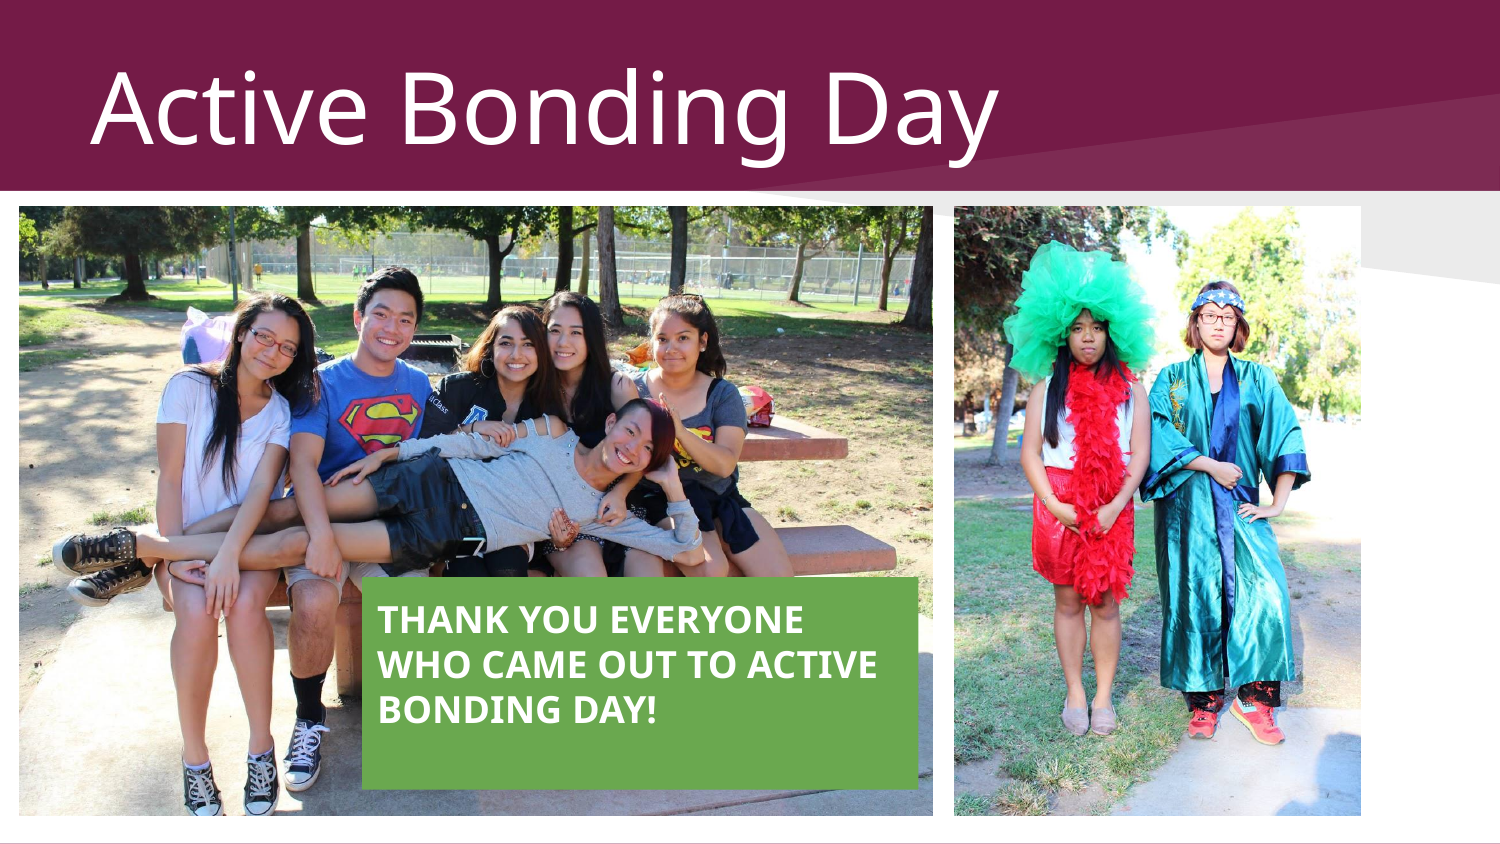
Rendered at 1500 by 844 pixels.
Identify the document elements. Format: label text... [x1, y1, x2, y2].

title Active Bonding Day [75, 33, 1425, 175]
picture [19, 206, 933, 816]
picture [953, 206, 1361, 816]
